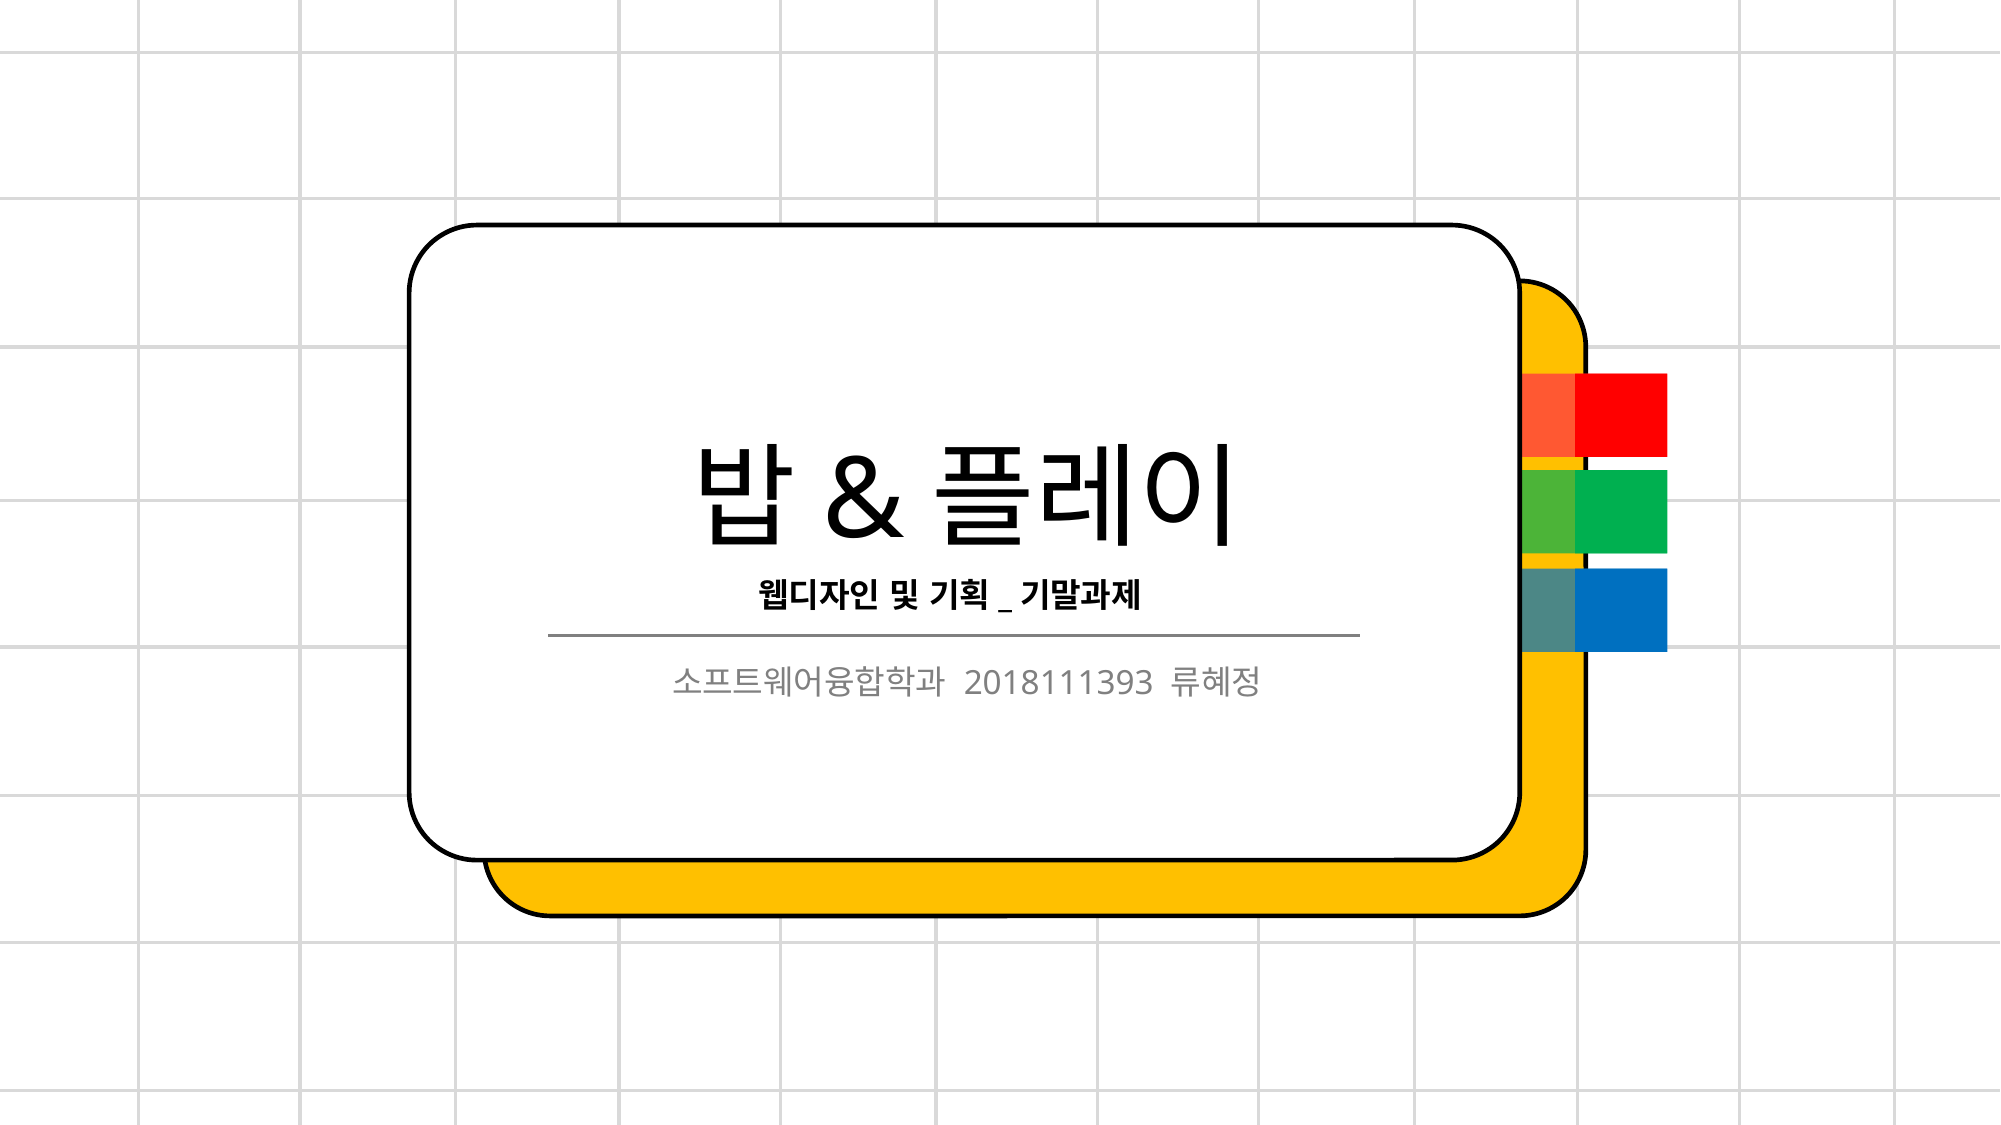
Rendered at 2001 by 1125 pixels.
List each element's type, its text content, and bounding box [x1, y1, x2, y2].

text_box 소프트웨어융합학과 2018111393 류혜정 [657, 653, 1277, 709]
text_box 밥&플레이 [677, 417, 1257, 567]
text_box 웹디자인 및 기획_기말과제 [743, 566, 1158, 622]
